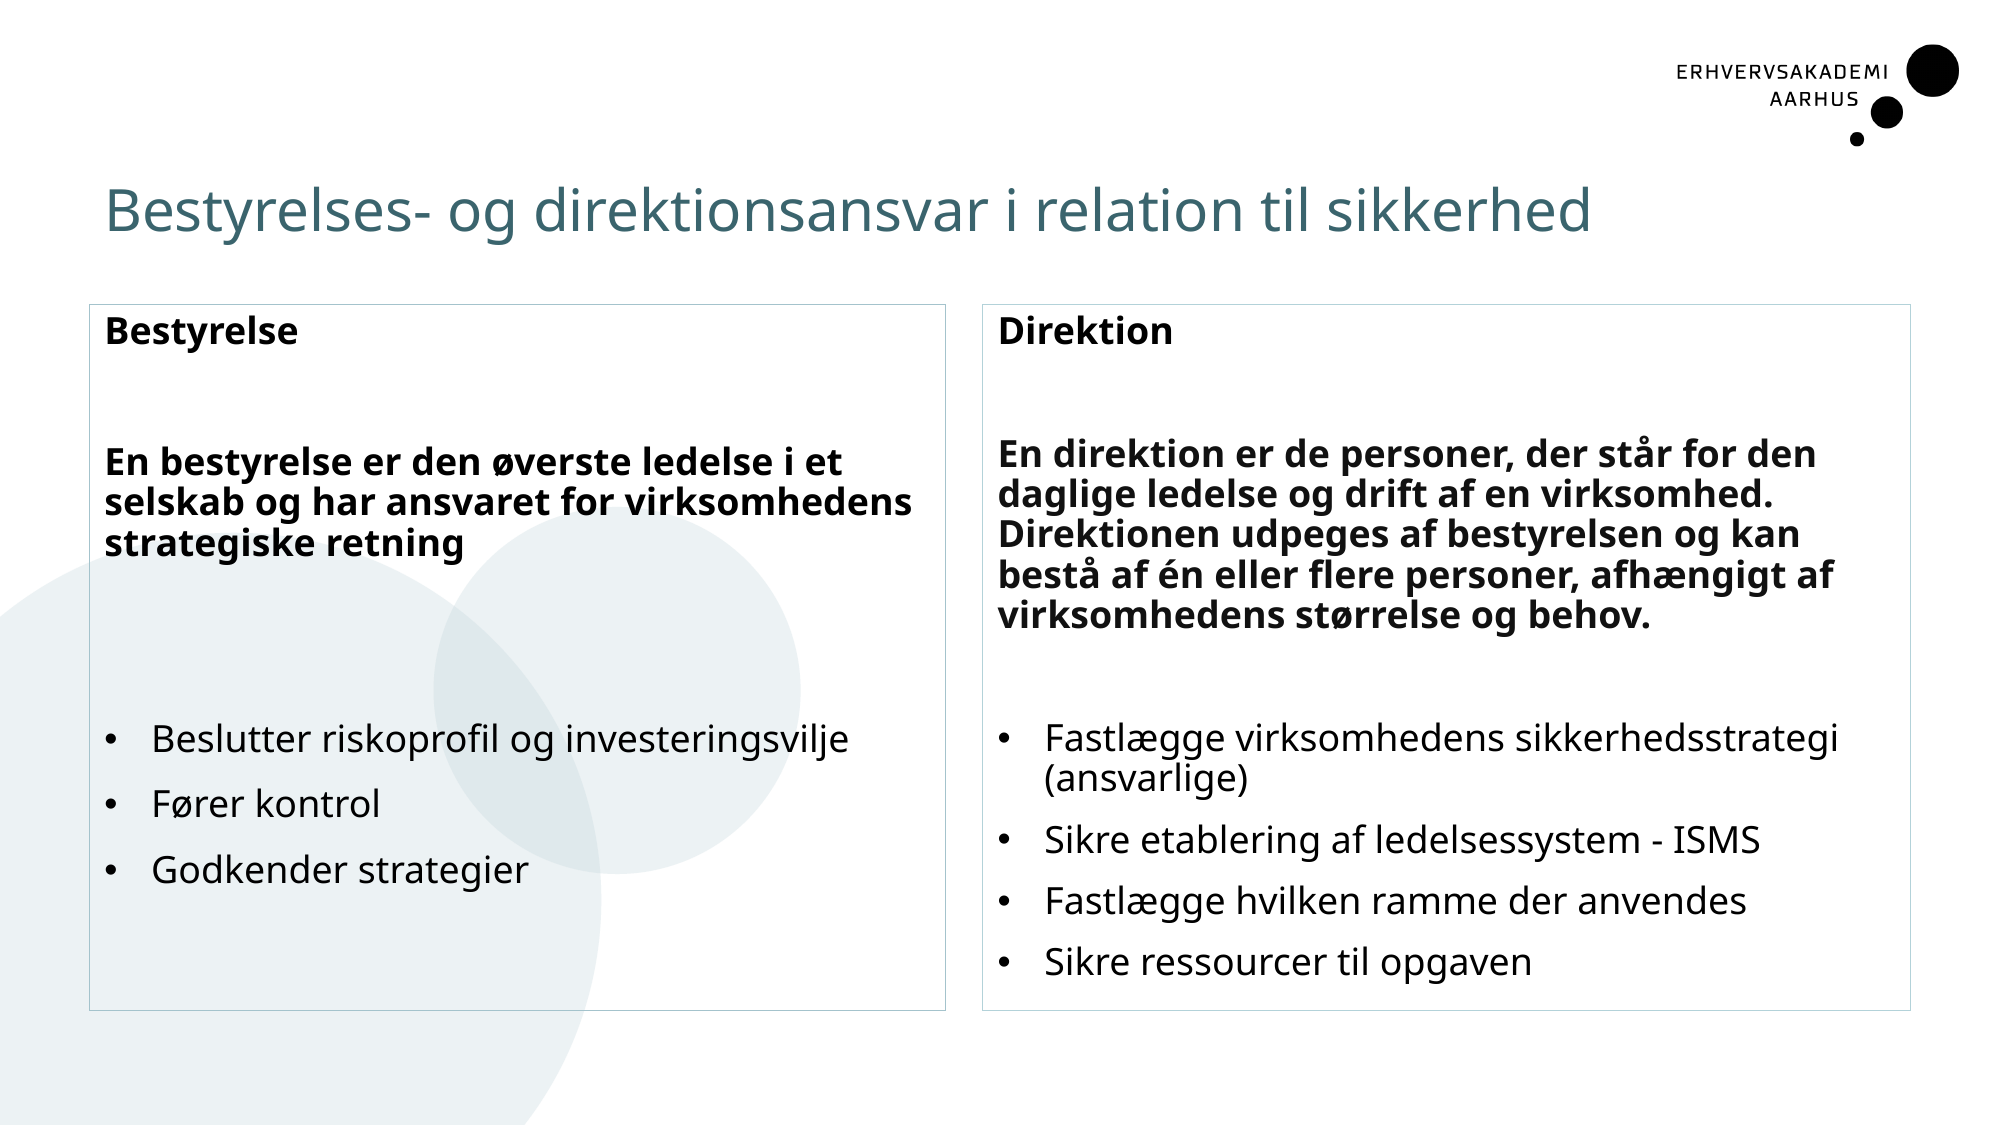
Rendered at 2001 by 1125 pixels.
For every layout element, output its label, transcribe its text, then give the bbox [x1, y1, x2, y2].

list Bestyrelses- og direktionsansvar i relation til sikkerhed [89, 137, 1911, 289]
picture [1666, 38, 1965, 151]
list Direktion En direktion er de personer, der står for den daglige ledelse og drift af en virksomhed. Direktionen udpeges af bestyrelsen og kan bestå af én eller flere personer, afhængigt af virksomhedens størrelse og behov. Fastlægge virksomhedens sikkerhedsstrategi (ansvarlige) Sikre etablering af ledelsessystem - ISMS Fastlægge hvilken ramme der anvendes Sikre ressourcer til opgaven [982, 304, 1911, 1011]
list Bestyrelse En bestyrelse er den øverste ledelse i et selskab og har ansvaret for virksomhedens strategiske retning Beslutter riskoprofil og investeringsvilje Fører kontrol Godkender strategier [89, 304, 946, 1011]
